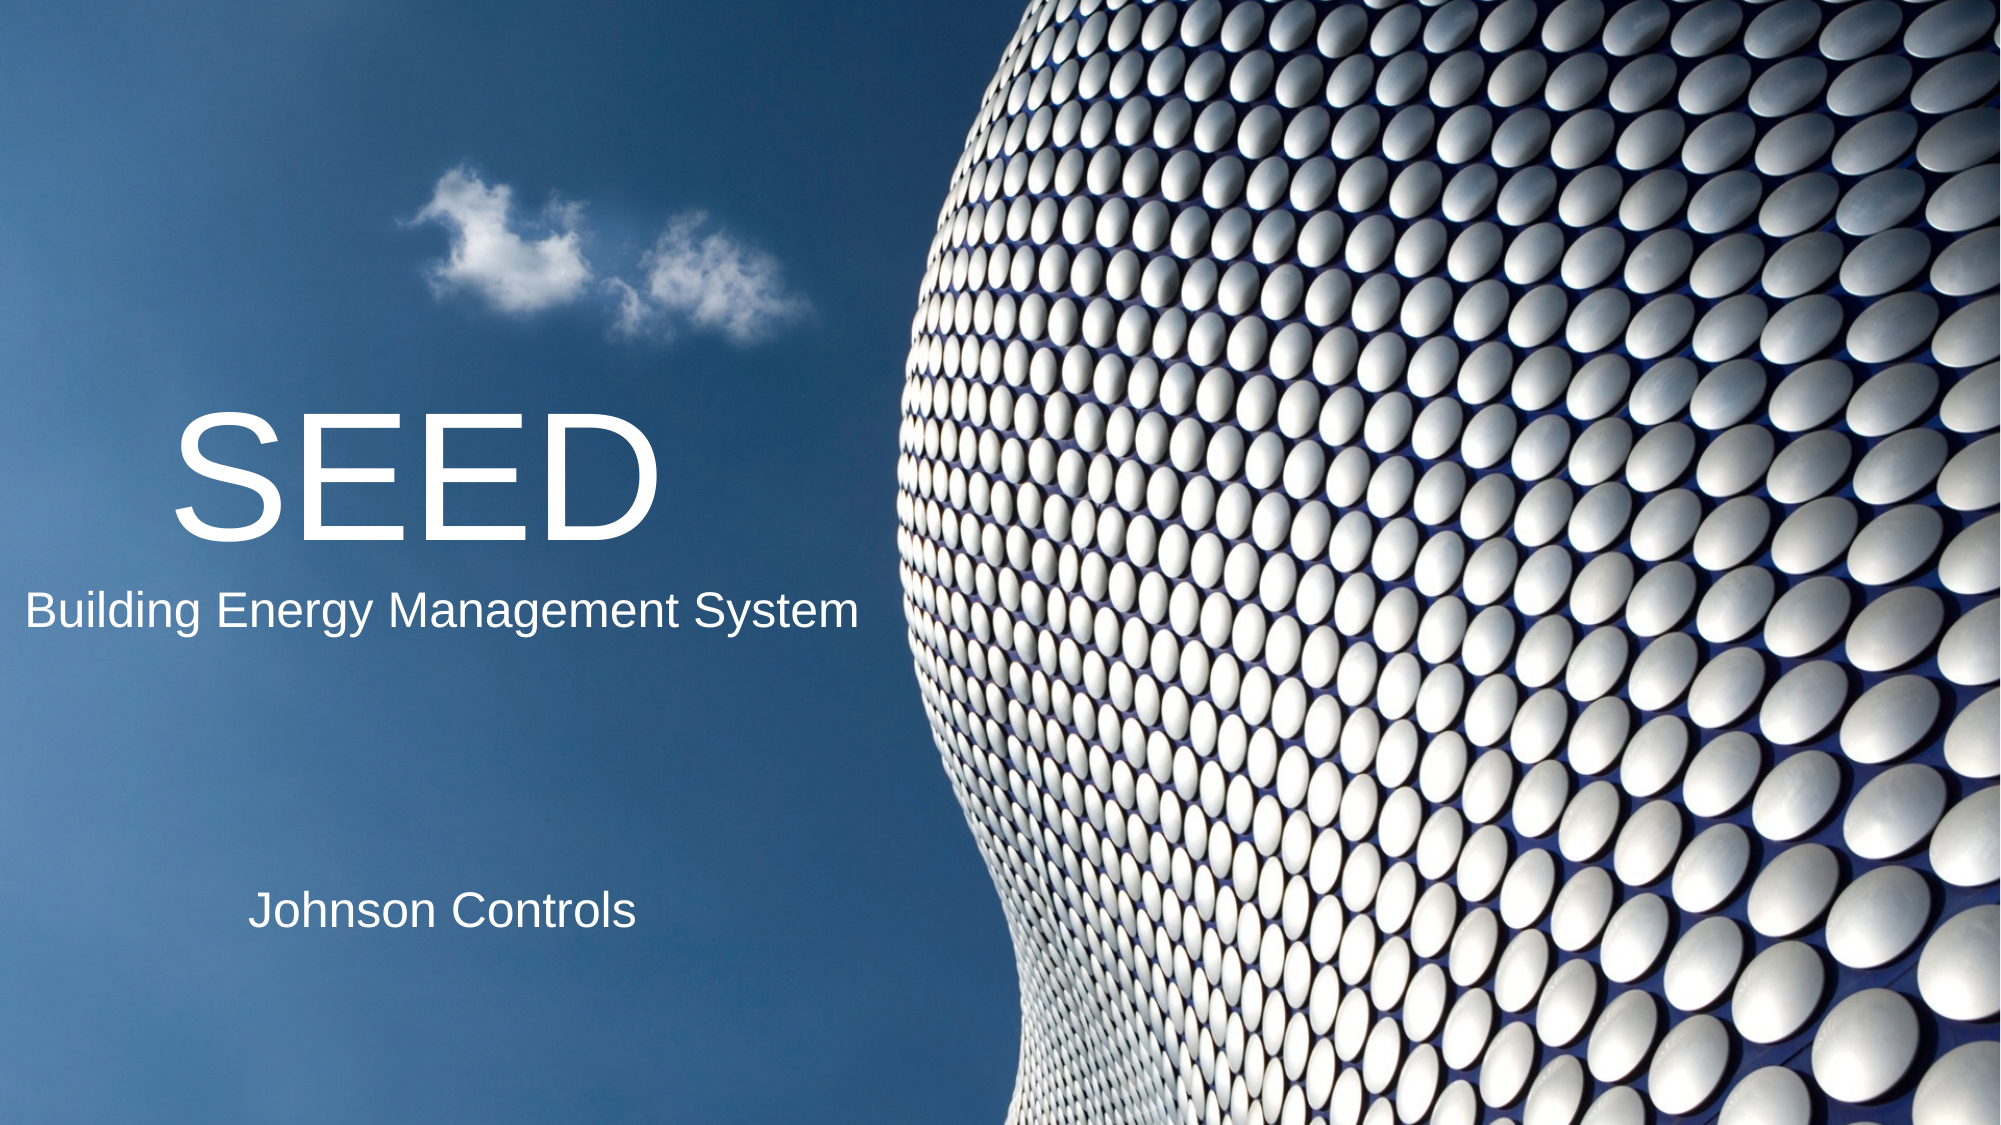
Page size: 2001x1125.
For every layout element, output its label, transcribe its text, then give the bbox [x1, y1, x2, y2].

text_box SEED Building Energy Management System Johnson Controls [9, 349, 876, 945]
picture [0, 0, 2001, 1125]
